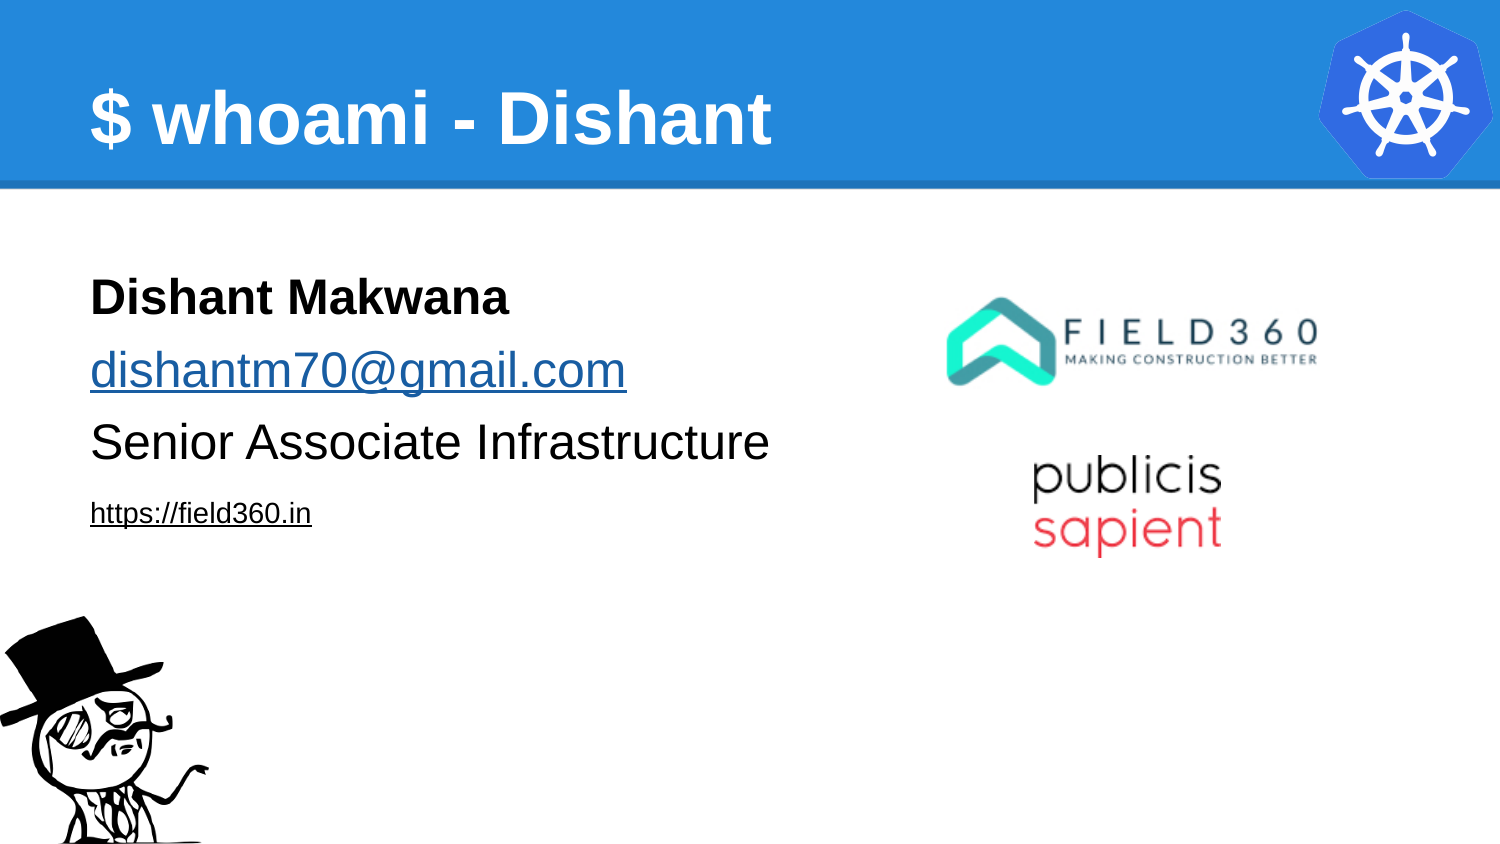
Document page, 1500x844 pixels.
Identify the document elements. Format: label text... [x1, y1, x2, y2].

picture [943, 294, 1320, 390]
picture [1318, 7, 1494, 182]
picture [0, 616, 209, 844]
title $ whoami - Dishant [75, 33, 1425, 175]
picture [1034, 455, 1221, 558]
text_box https://field360.in [74, 479, 356, 545]
list Dishant Makwana dishantm70@gmail.com Senior Associate Infrastructure [75, 249, 1425, 808]
